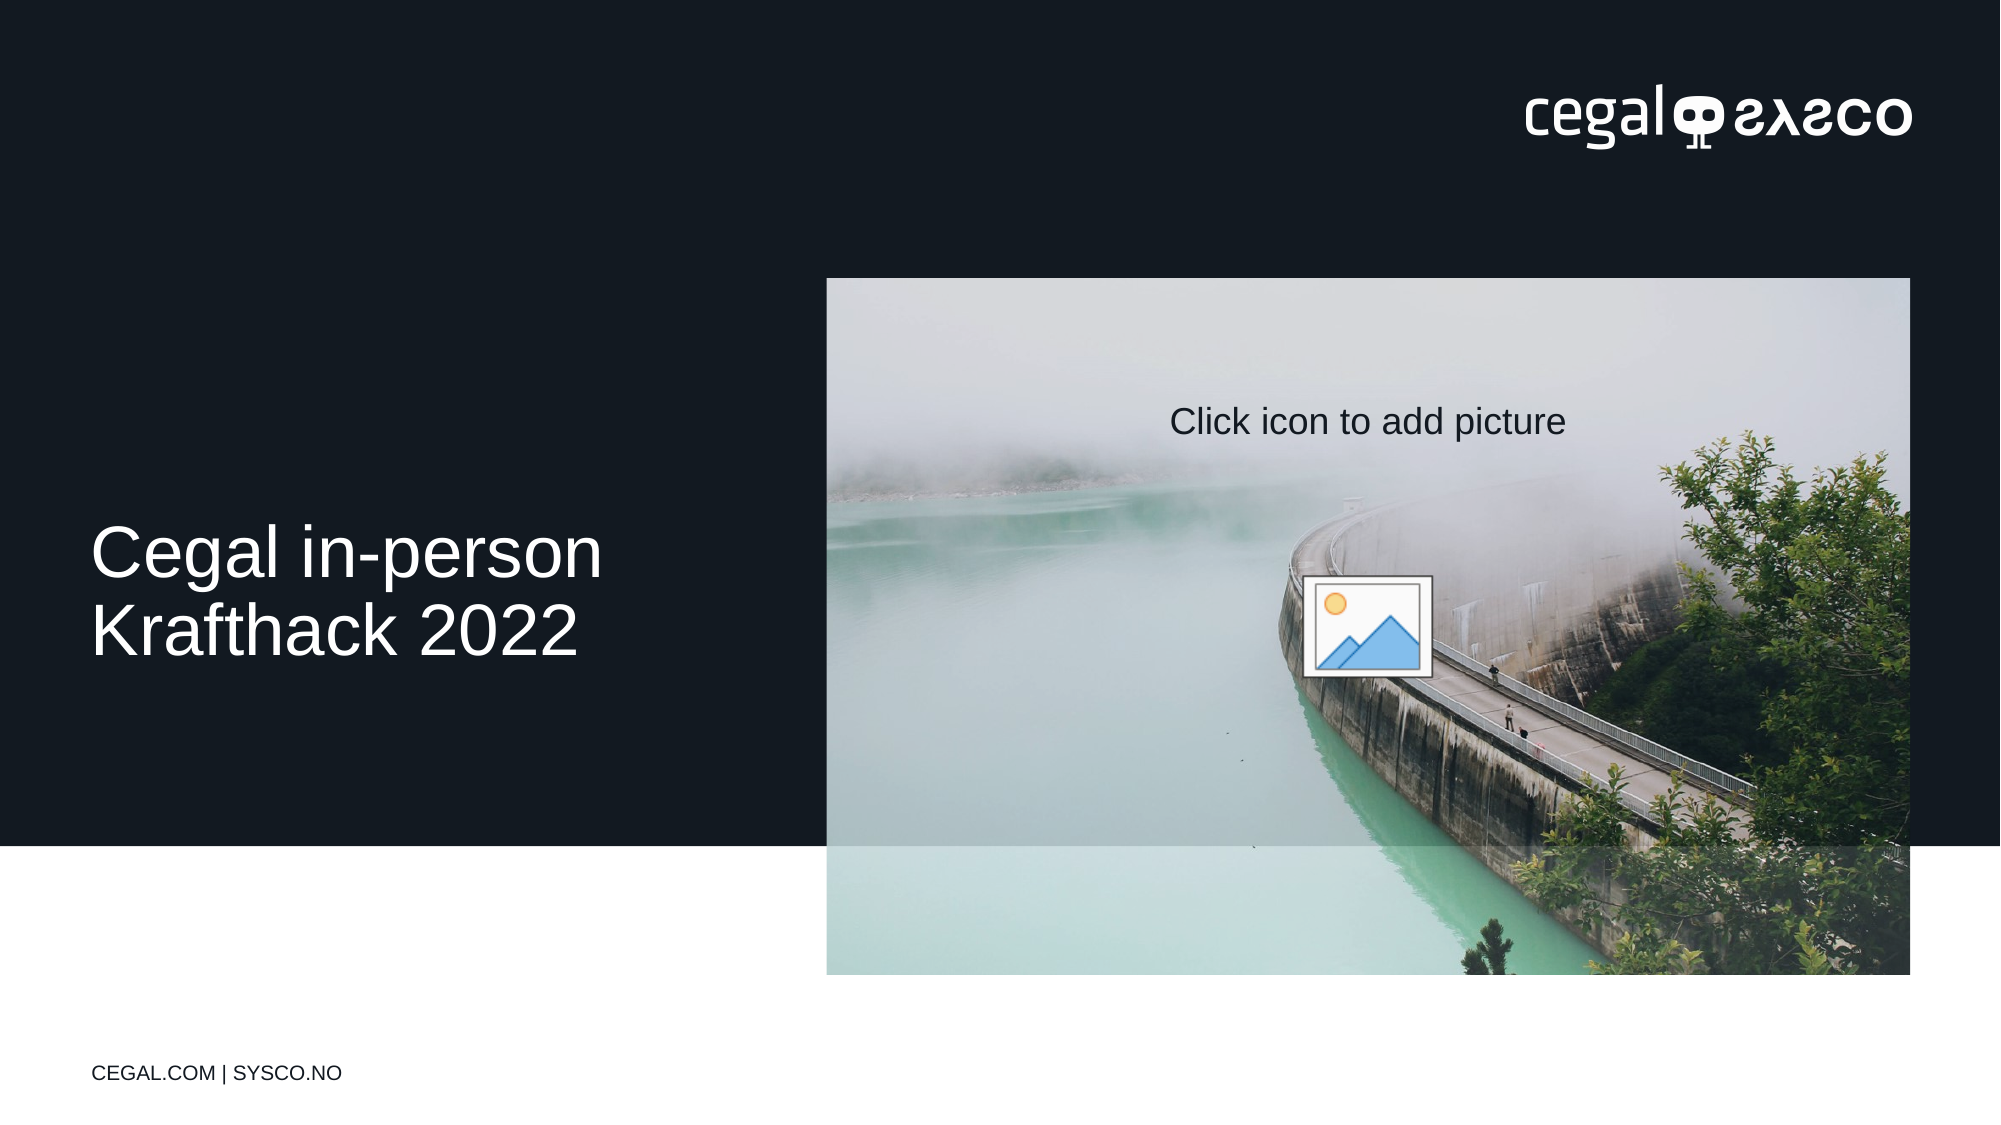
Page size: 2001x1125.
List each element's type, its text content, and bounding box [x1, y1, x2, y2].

picture [1526, 83, 1912, 150]
picture [826, 278, 1911, 975]
title Cegal in-person Krafthack 2022 [90, 278, 789, 672]
